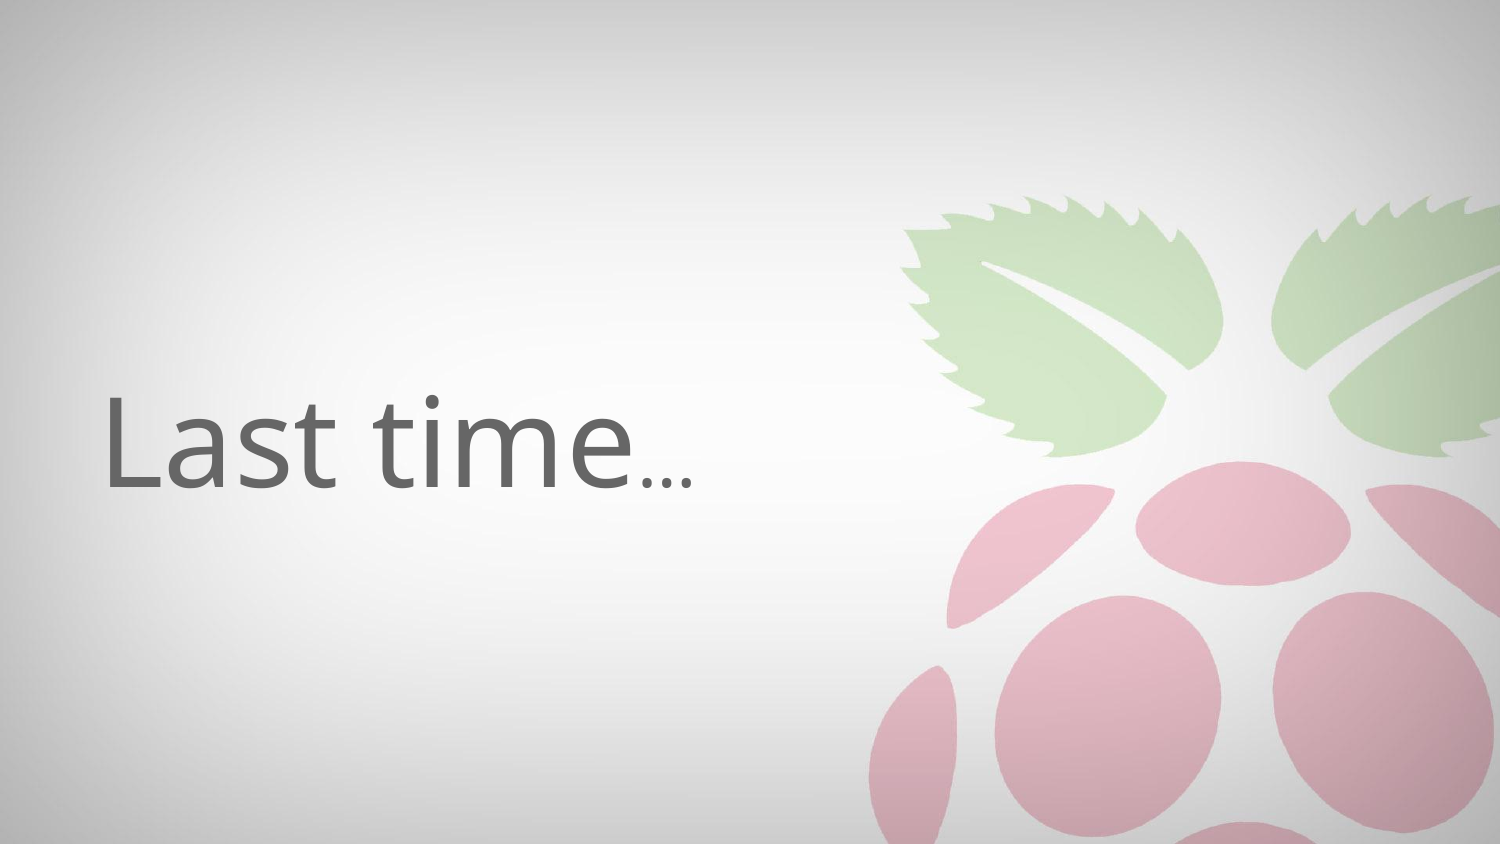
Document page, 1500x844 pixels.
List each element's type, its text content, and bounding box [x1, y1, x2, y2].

title Last time… [83, 191, 1434, 528]
picture [0, 0, 1500, 844]
